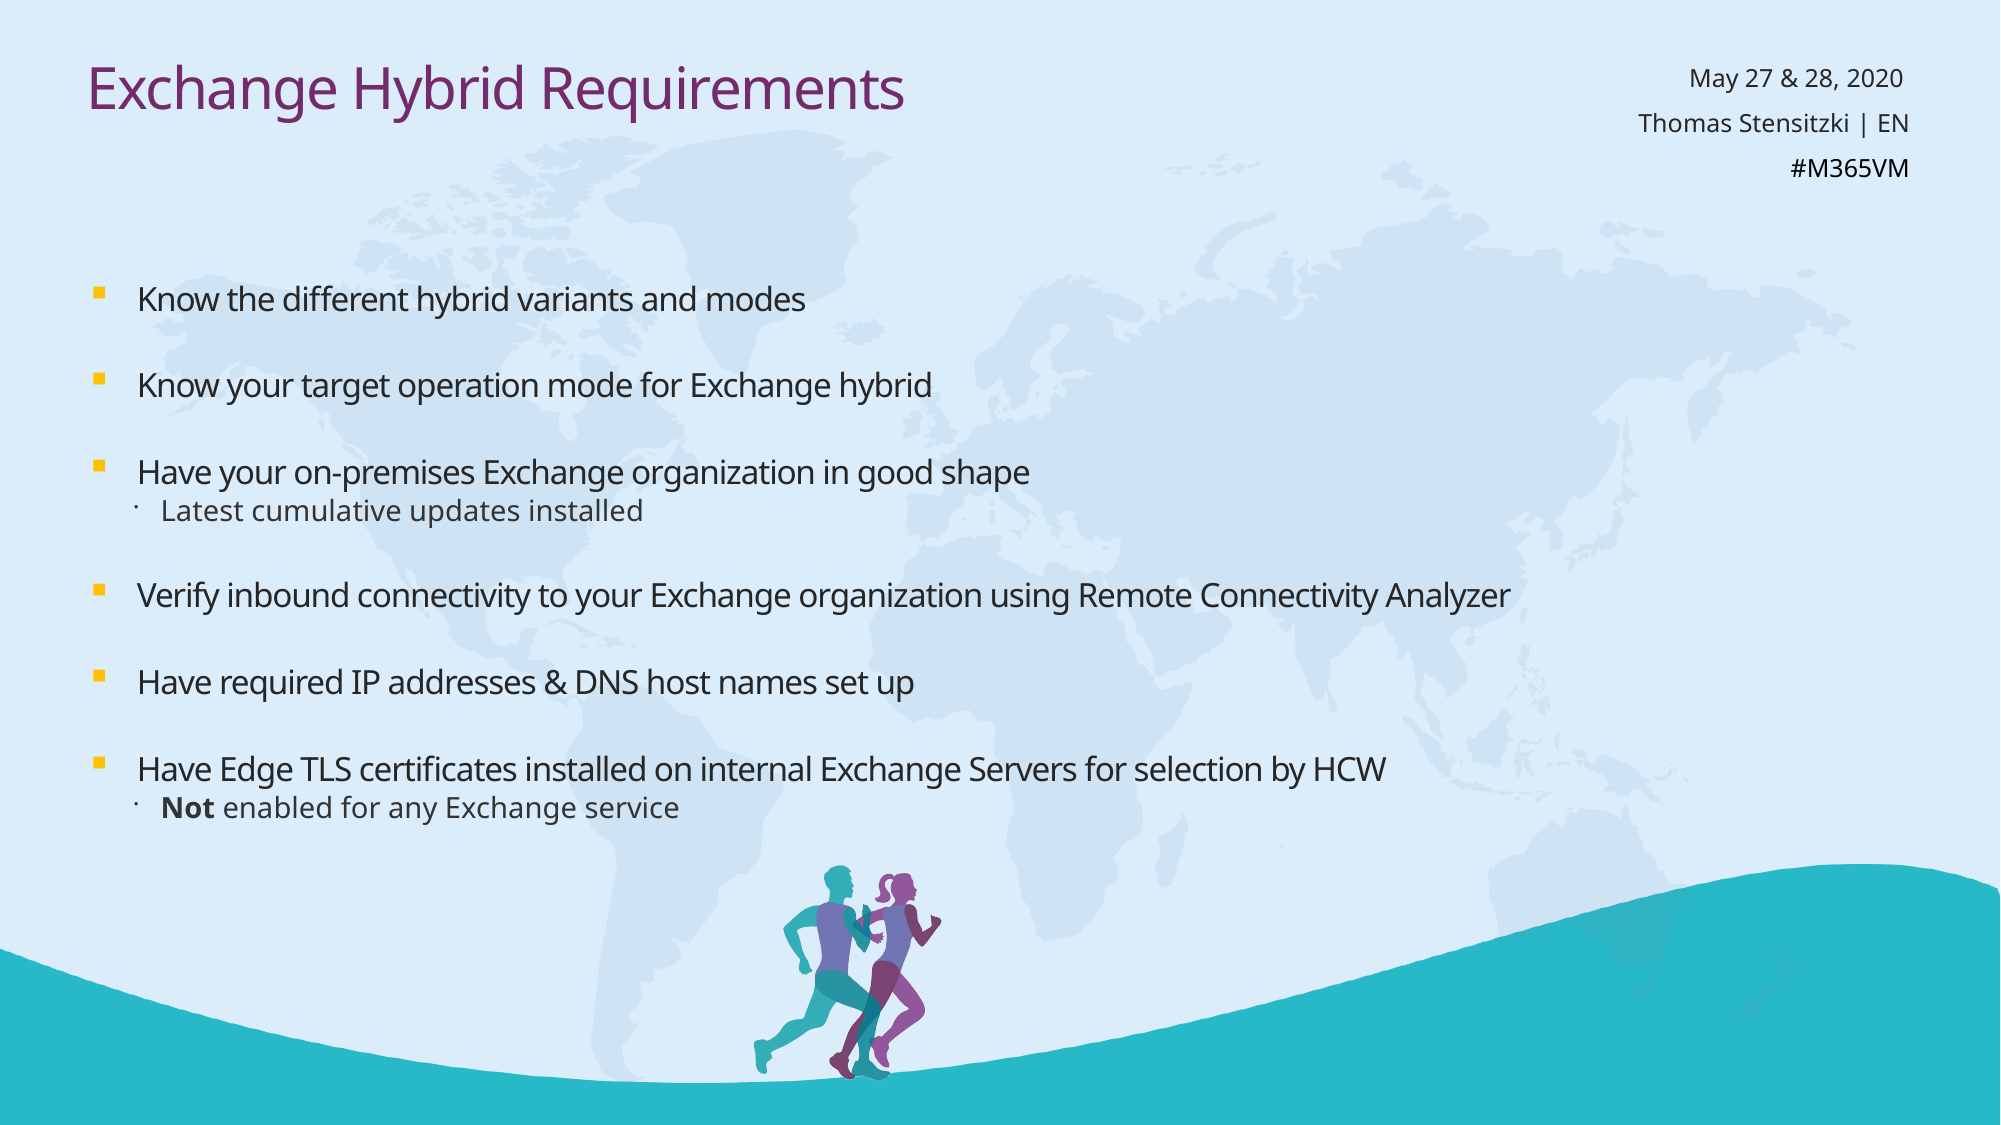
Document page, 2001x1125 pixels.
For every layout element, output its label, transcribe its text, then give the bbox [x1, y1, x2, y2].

picture [0, 0, 2001, 1125]
list Know the different hybrid variants and modes Know your target operation mode for Exchange hybrid Have your on-premises Exchange organization in good shape Latest cumulative updates installed Verify inbound connectivity to your Exchange organization using Remote Connectivity Analyzer Have required IP addresses & DNS host names set up Have Edge TLS certificates installed on internal Exchange Servers for selection by HCW Not enabled for any Exchange service [75, 230, 1542, 869]
title Exchange Hybrid Requirements [71, 37, 1538, 144]
